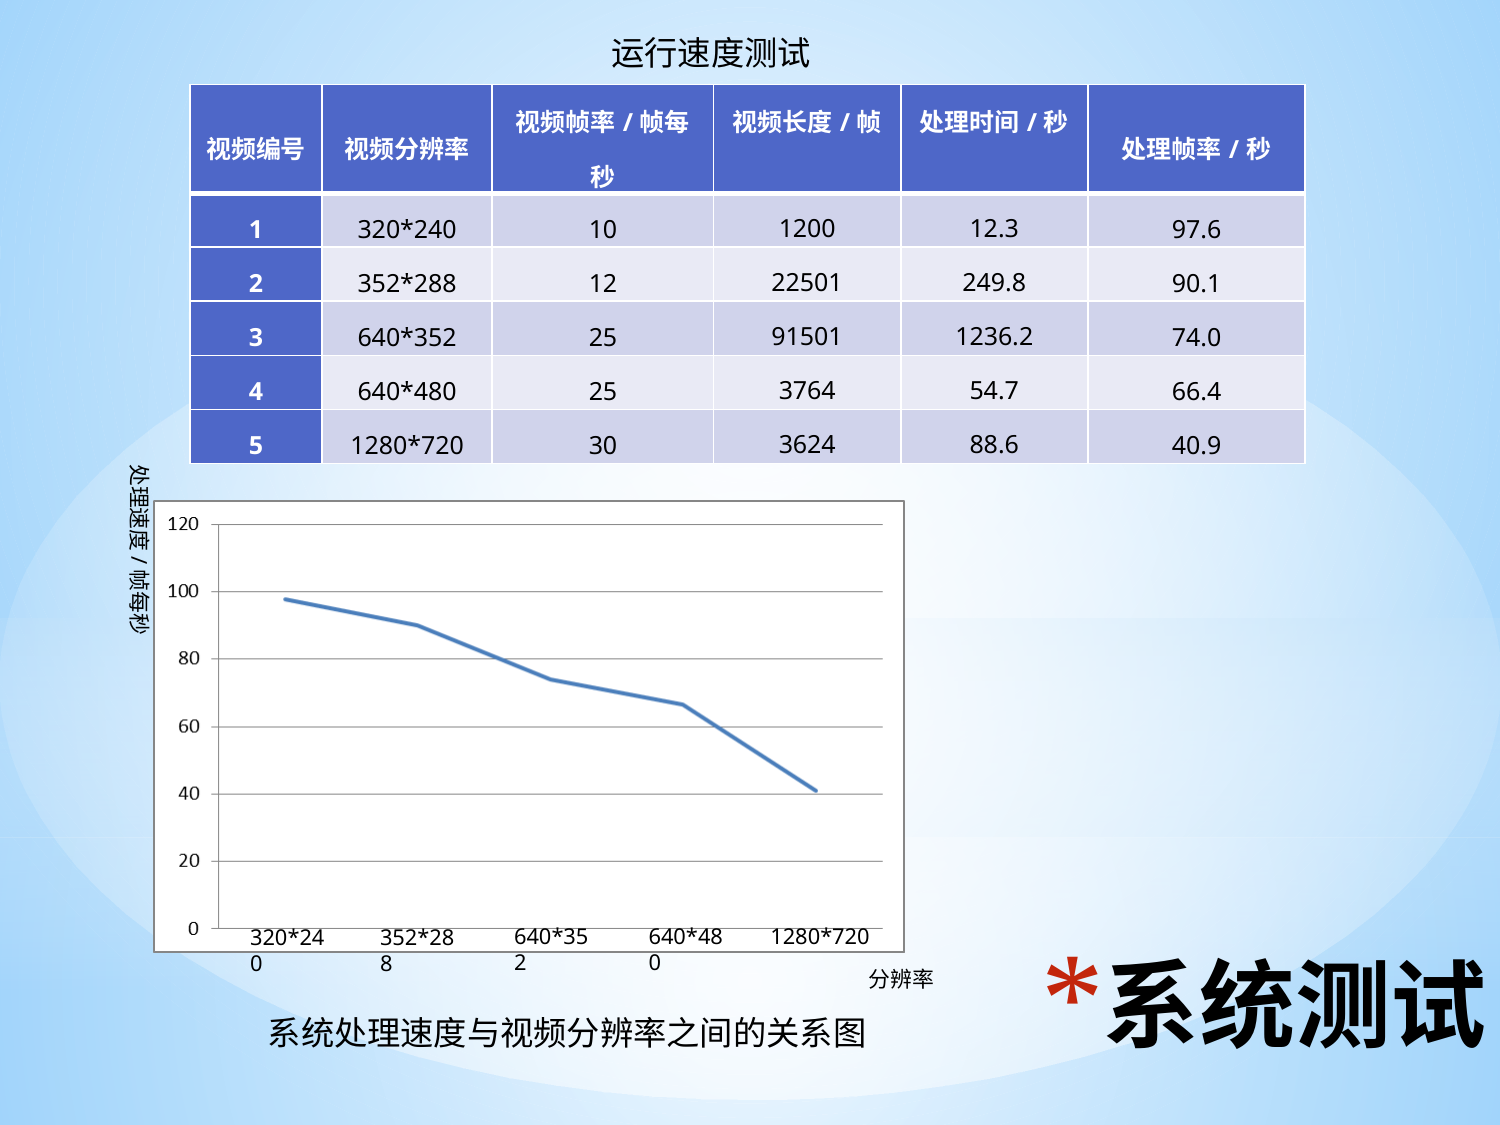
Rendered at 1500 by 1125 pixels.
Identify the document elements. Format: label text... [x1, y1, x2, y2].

table_cell 12 [493, 248, 713, 300]
table_header 视频编号 [191, 85, 321, 191]
table_cell 640*352 [323, 302, 491, 355]
table_cell 640*480 [323, 356, 491, 409]
table_cell 88.6 [902, 410, 1087, 463]
table_cell 54.7 [902, 356, 1087, 409]
table_header 处理帧率/秒 [1089, 85, 1304, 191]
table_cell 66.4 [1089, 356, 1304, 409]
table_cell 97.6 [1089, 196, 1304, 246]
table_cell 5 [191, 410, 321, 454]
table_cell 74.0 [1089, 302, 1304, 355]
table_cell 2 [191, 248, 321, 300]
table_header 视频帧率/帧每秒 [493, 85, 713, 191]
table_header 视频分辨率 [323, 85, 491, 191]
table_cell 1 [191, 196, 321, 246]
text_box 系统处理速度与视频分辨率之间的关系图 [245, 1017, 889, 1060]
table_cell 25 [493, 356, 713, 409]
table_cell 3764 [714, 356, 900, 409]
table_cell 249.8 [902, 248, 1087, 300]
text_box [99, 456, 1000, 1009]
table_cell 4 [191, 356, 321, 409]
title 系统测试 [433, 937, 1500, 1125]
text_box 运行速度测试 [596, 24, 1117, 125]
table_cell 12.3 [902, 196, 1087, 246]
table_cell 3624 [714, 410, 900, 454]
table_cell 91501 [714, 302, 900, 355]
table_header 处理时间/秒 [902, 125, 1087, 191]
table_cell 320*240 [323, 196, 491, 246]
table_header 视频长度/帧 [714, 125, 900, 191]
table_cell 1280*720 [323, 410, 491, 454]
table_cell 352*288 [323, 248, 491, 300]
table_cell 1236.2 [902, 302, 1087, 355]
table_cell 1200 [714, 196, 900, 246]
table_cell 3 [191, 302, 321, 355]
table_cell 25 [493, 302, 713, 355]
table_cell 30 [493, 410, 713, 454]
table_cell 10 [493, 196, 713, 246]
table_cell 40.9 [1089, 410, 1304, 463]
table_cell 90.1 [1089, 248, 1304, 300]
table_cell 22501 [714, 248, 900, 300]
